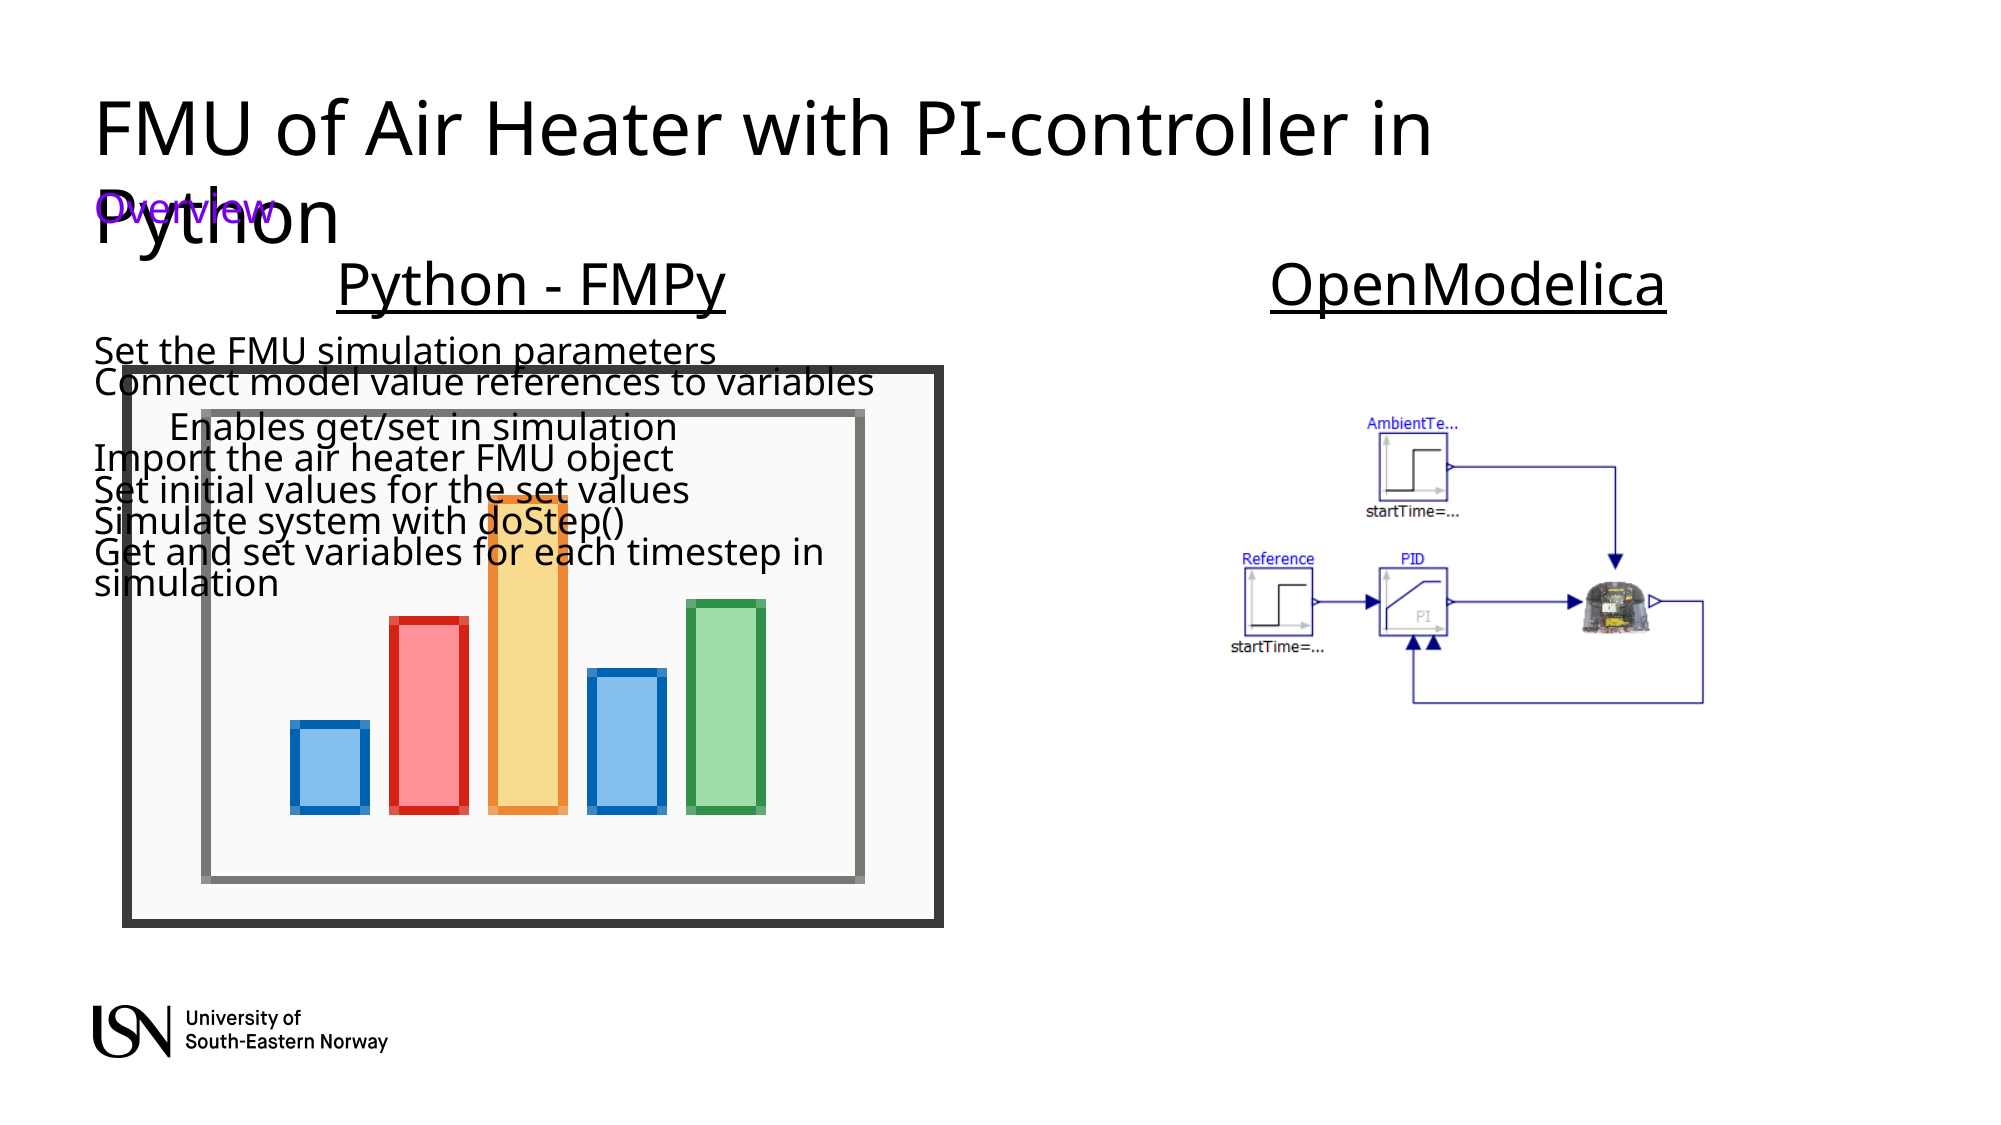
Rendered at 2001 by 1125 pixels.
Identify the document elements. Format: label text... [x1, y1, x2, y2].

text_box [1212, 399, 1725, 725]
text_box Set the FMU simulation parameters Connect model value references to variables Enables get/set in simulation Import the air heater FMU object Set initial values for the set values Simulate system with doStep() Get and set variables for each timestep in simulation [93, 340, 974, 954]
list Overview [93, 179, 1595, 230]
text_box Python - FMPy [89, 239, 974, 325]
title FMU of Air Heater with PI-controller in Python [93, 83, 1595, 172]
picture [93, 1005, 388, 1058]
text_box OpenModelica [1026, 239, 1911, 325]
